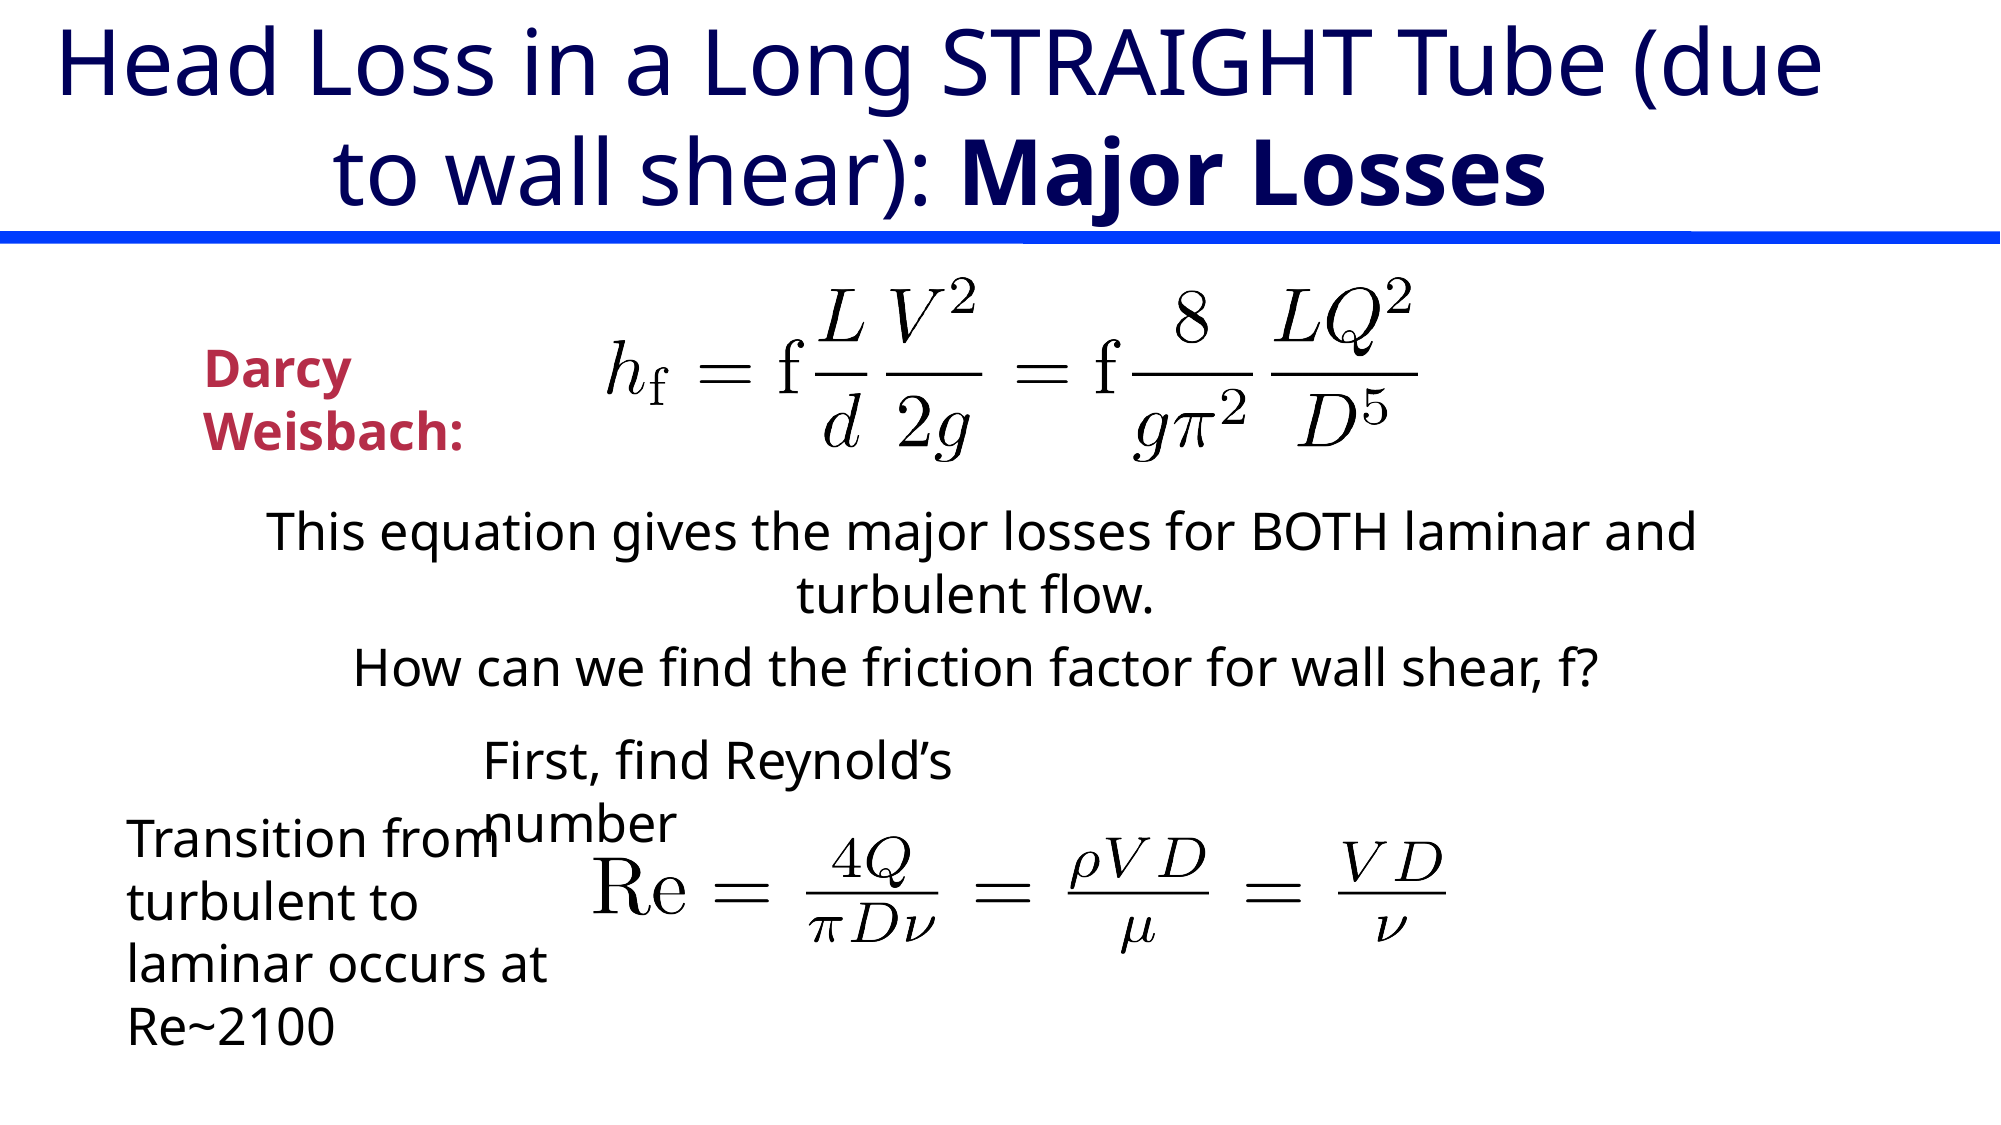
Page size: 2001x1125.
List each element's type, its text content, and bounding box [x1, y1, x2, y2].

picture [593, 835, 1446, 954]
text_box First, find Reynold’s number [468, 720, 1131, 860]
title Head Loss in a Long STRAIGHT Tube (due to wall shear): Major Losses [0, 20, 1881, 208]
picture [606, 277, 1418, 462]
text_box Transition from turbulent to laminar occurs at Re~2100 [111, 798, 607, 1063]
list Darcy Weisbach: [187, 327, 594, 412]
text_box This equation gives the major losses for BOTH laminar and turbulent flow. How can we find the friction factor for wall shear, f? [131, 491, 1834, 653]
